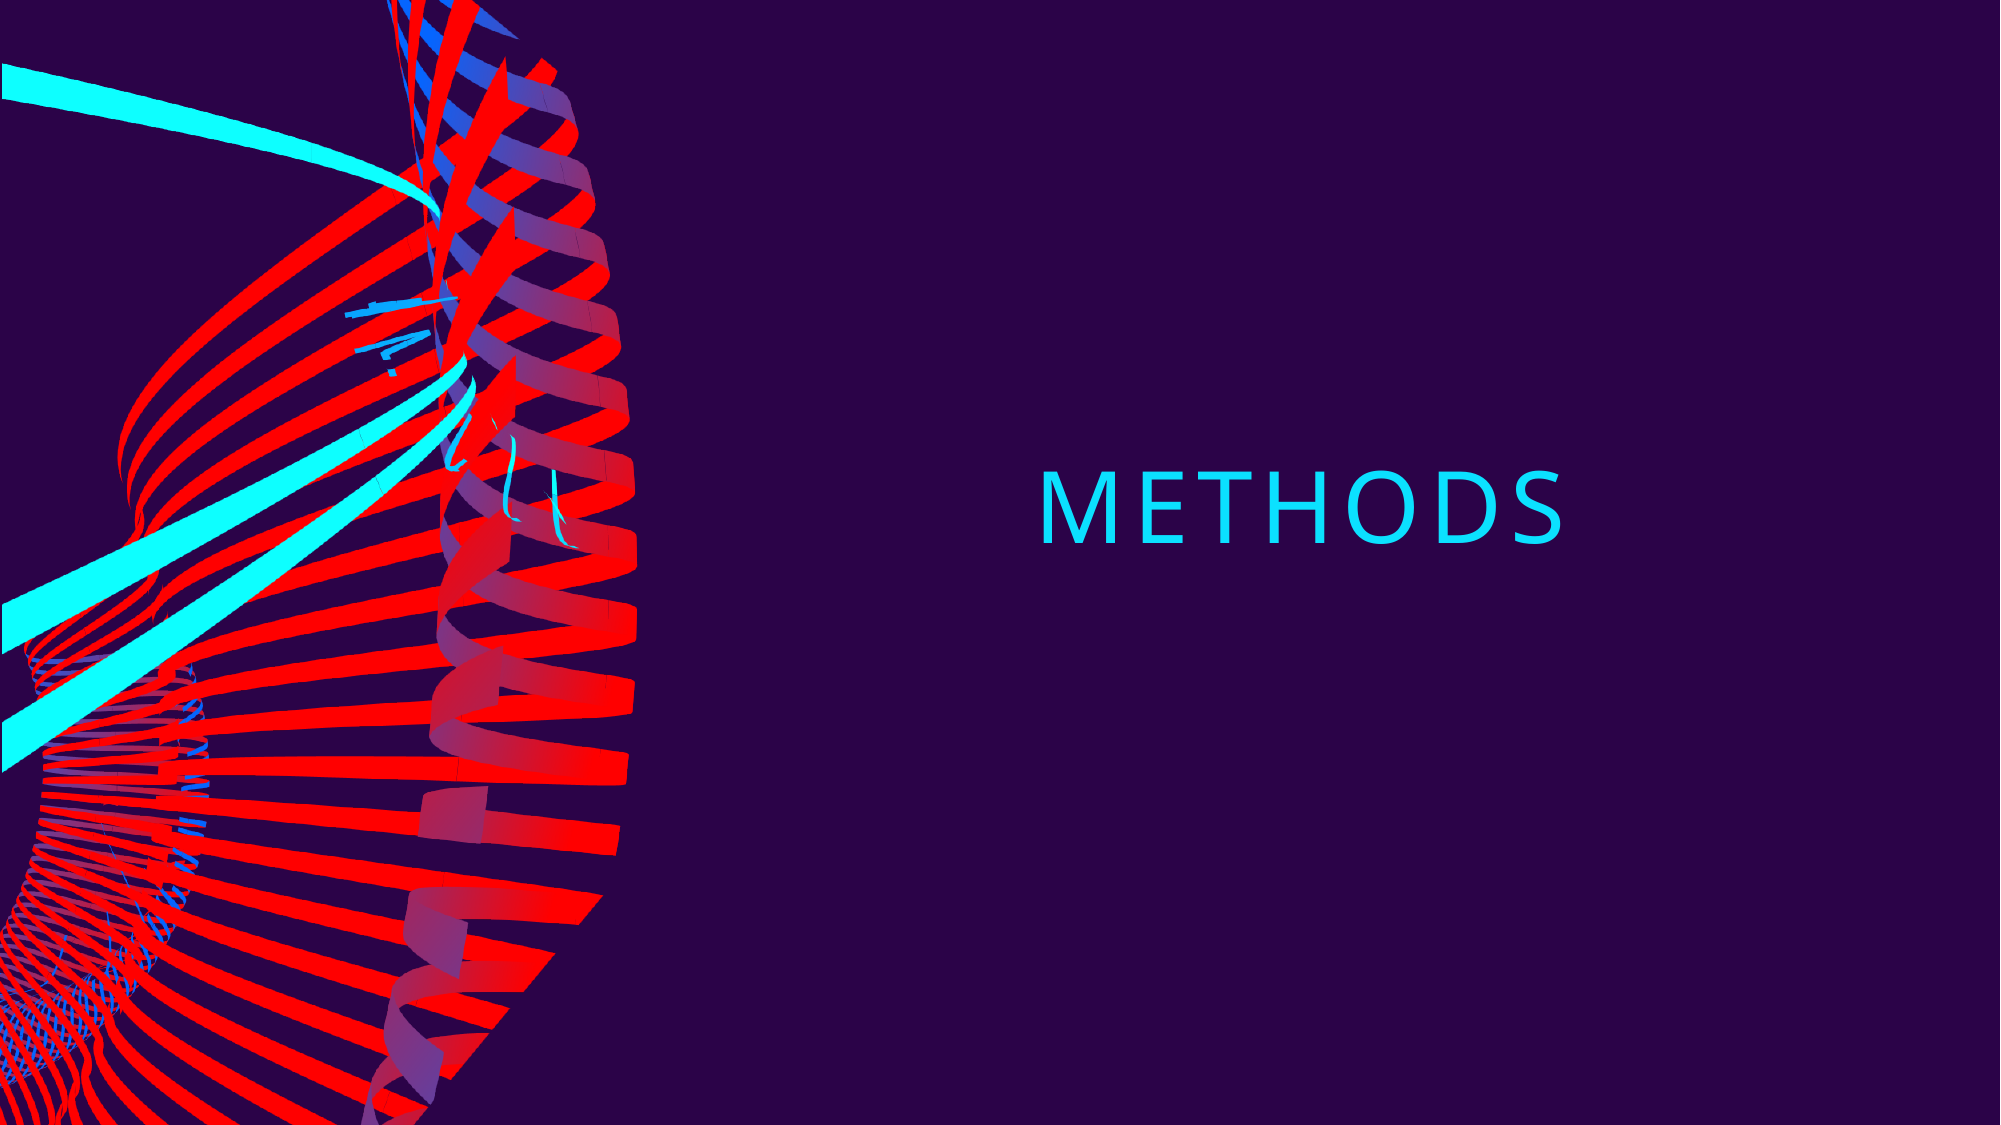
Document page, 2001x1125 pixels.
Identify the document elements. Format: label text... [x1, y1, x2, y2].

title Methods [890, 449, 1711, 837]
picture [0, 0, 2000, 1125]
